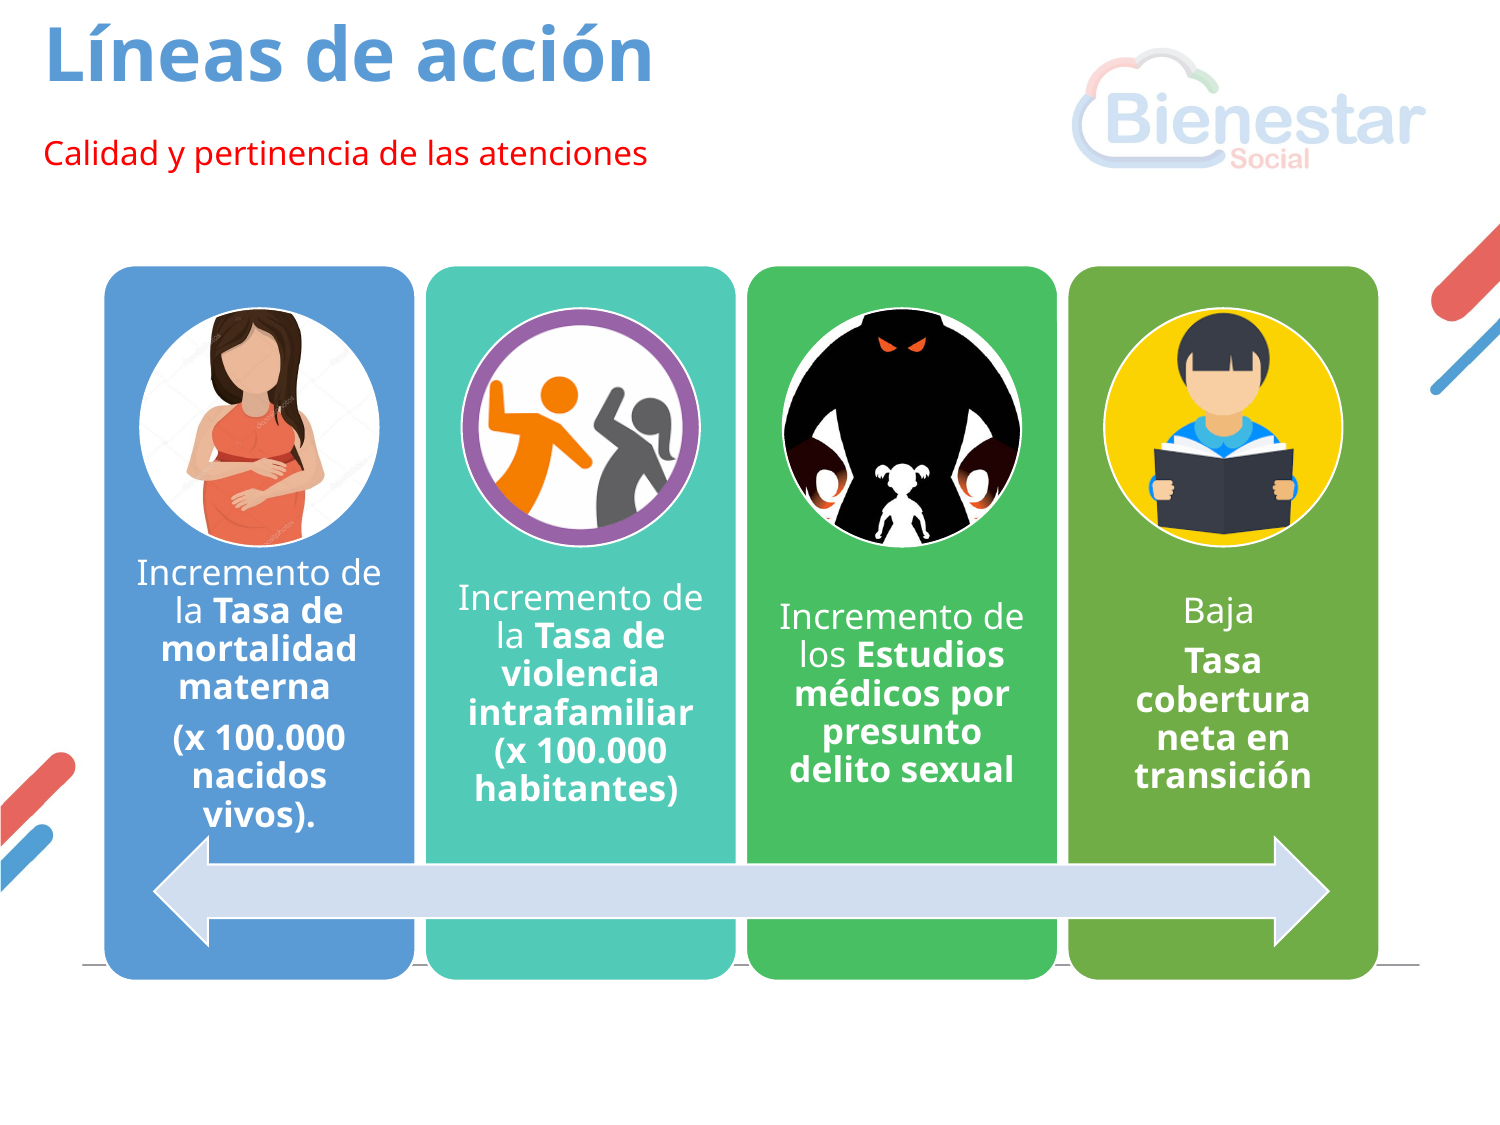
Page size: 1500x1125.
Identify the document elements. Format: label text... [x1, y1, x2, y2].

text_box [103, 265, 1380, 981]
picture [0, 0, 1500, 1125]
text_box Líneas de acción [28, 0, 1085, 117]
text_box Calidad y pertinencia de las atenciones [28, 125, 1148, 180]
